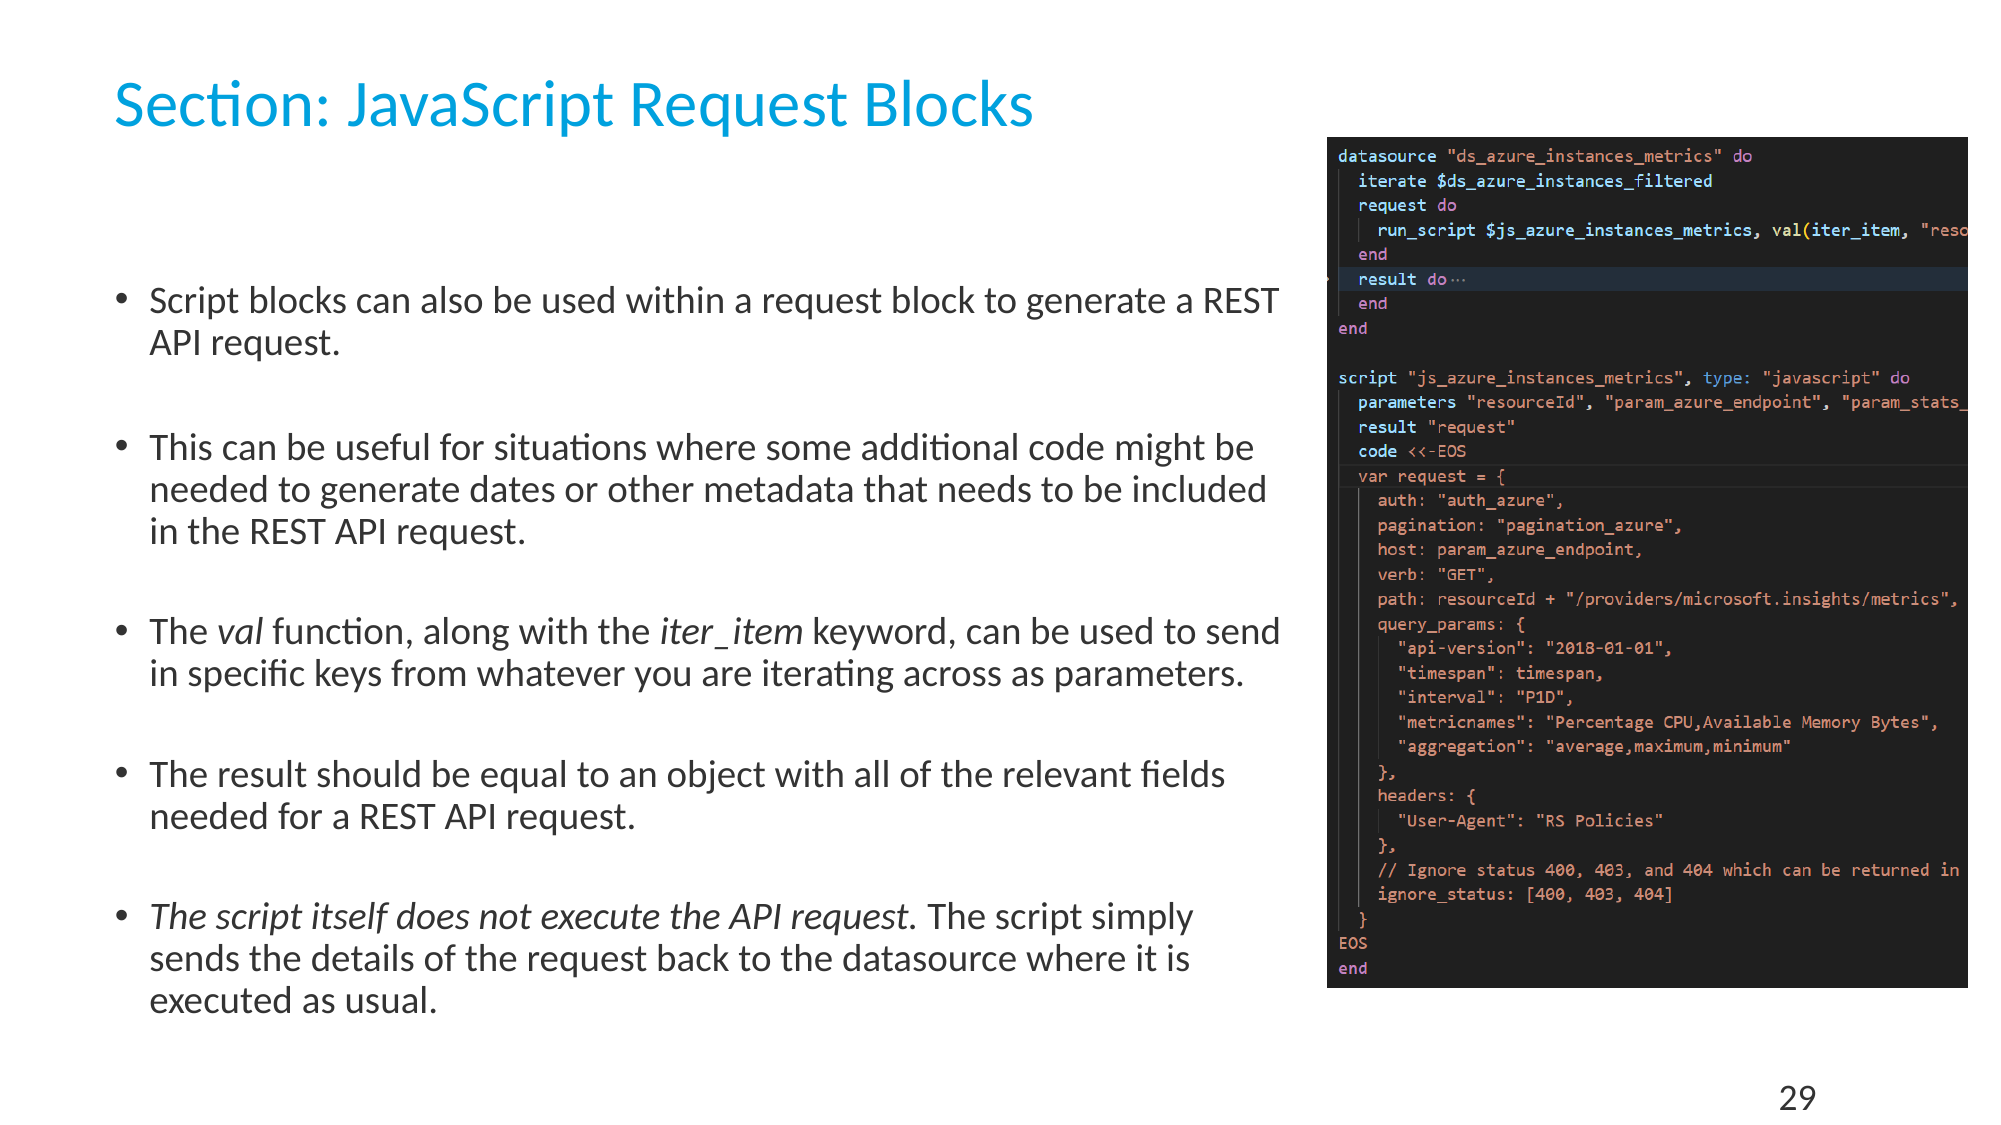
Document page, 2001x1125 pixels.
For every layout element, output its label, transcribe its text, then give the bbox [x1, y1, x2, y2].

title Section: JavaScript Request Blocks [99, 61, 1900, 227]
list Script blocks can also be used within a request block to generate a REST API request. This can be useful for situations where some additional code might be needed to generate dates or other metadata that needs to be included in the REST API request. The val function, along with the iter_item keyword, can be used to send in specific keys from whatever you are iterating across as parameters. The result should be equal to an object with all of the relevant fields needed for a REST API request. The script itself does not execute the API request. The script simply sends the details of the request back to the datasource where it is executed as usual. [99, 272, 1303, 1031]
picture [1327, 136, 1968, 988]
slide_number 29 [1763, 1065, 1900, 1125]
